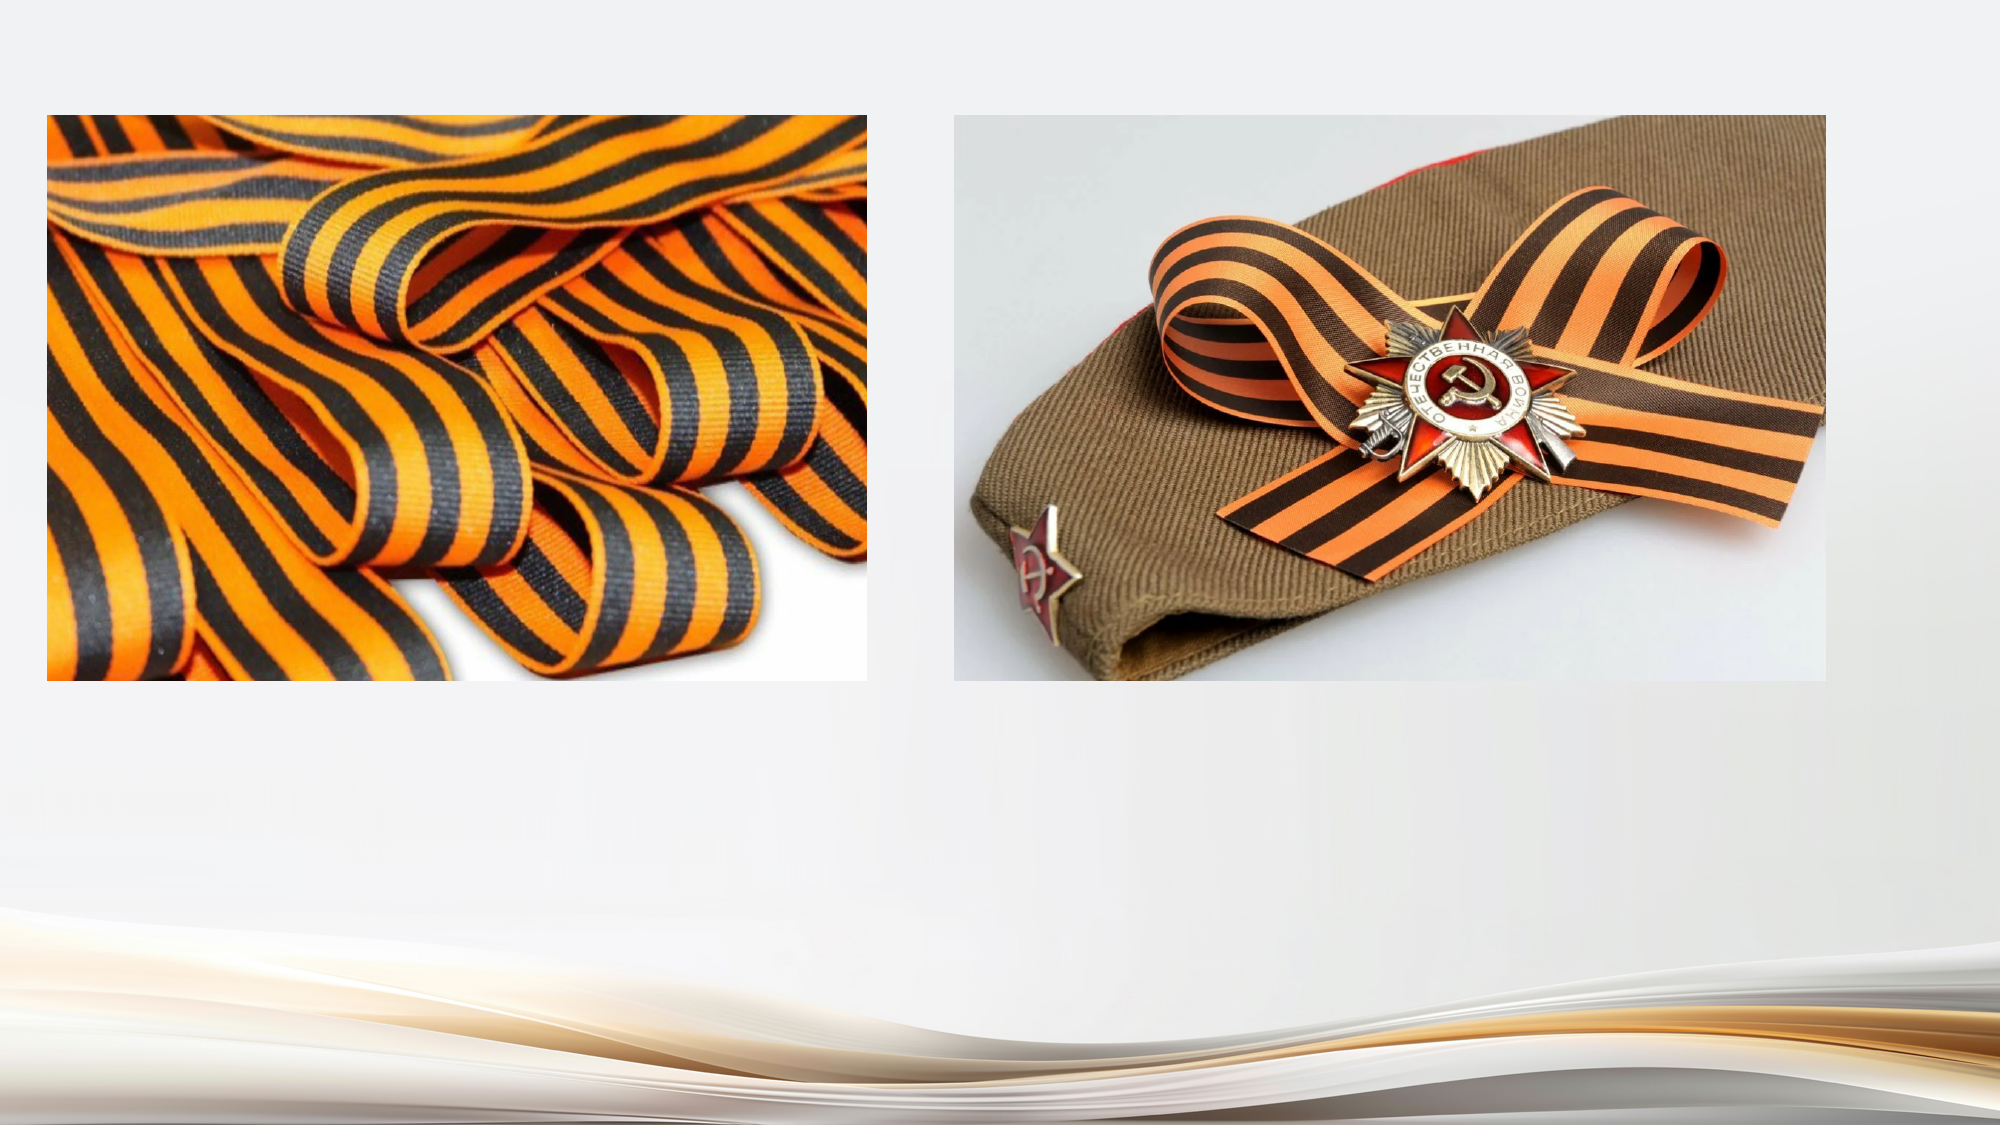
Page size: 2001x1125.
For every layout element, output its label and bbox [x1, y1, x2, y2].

list [47, 115, 867, 681]
picture [0, 0, 2000, 1125]
